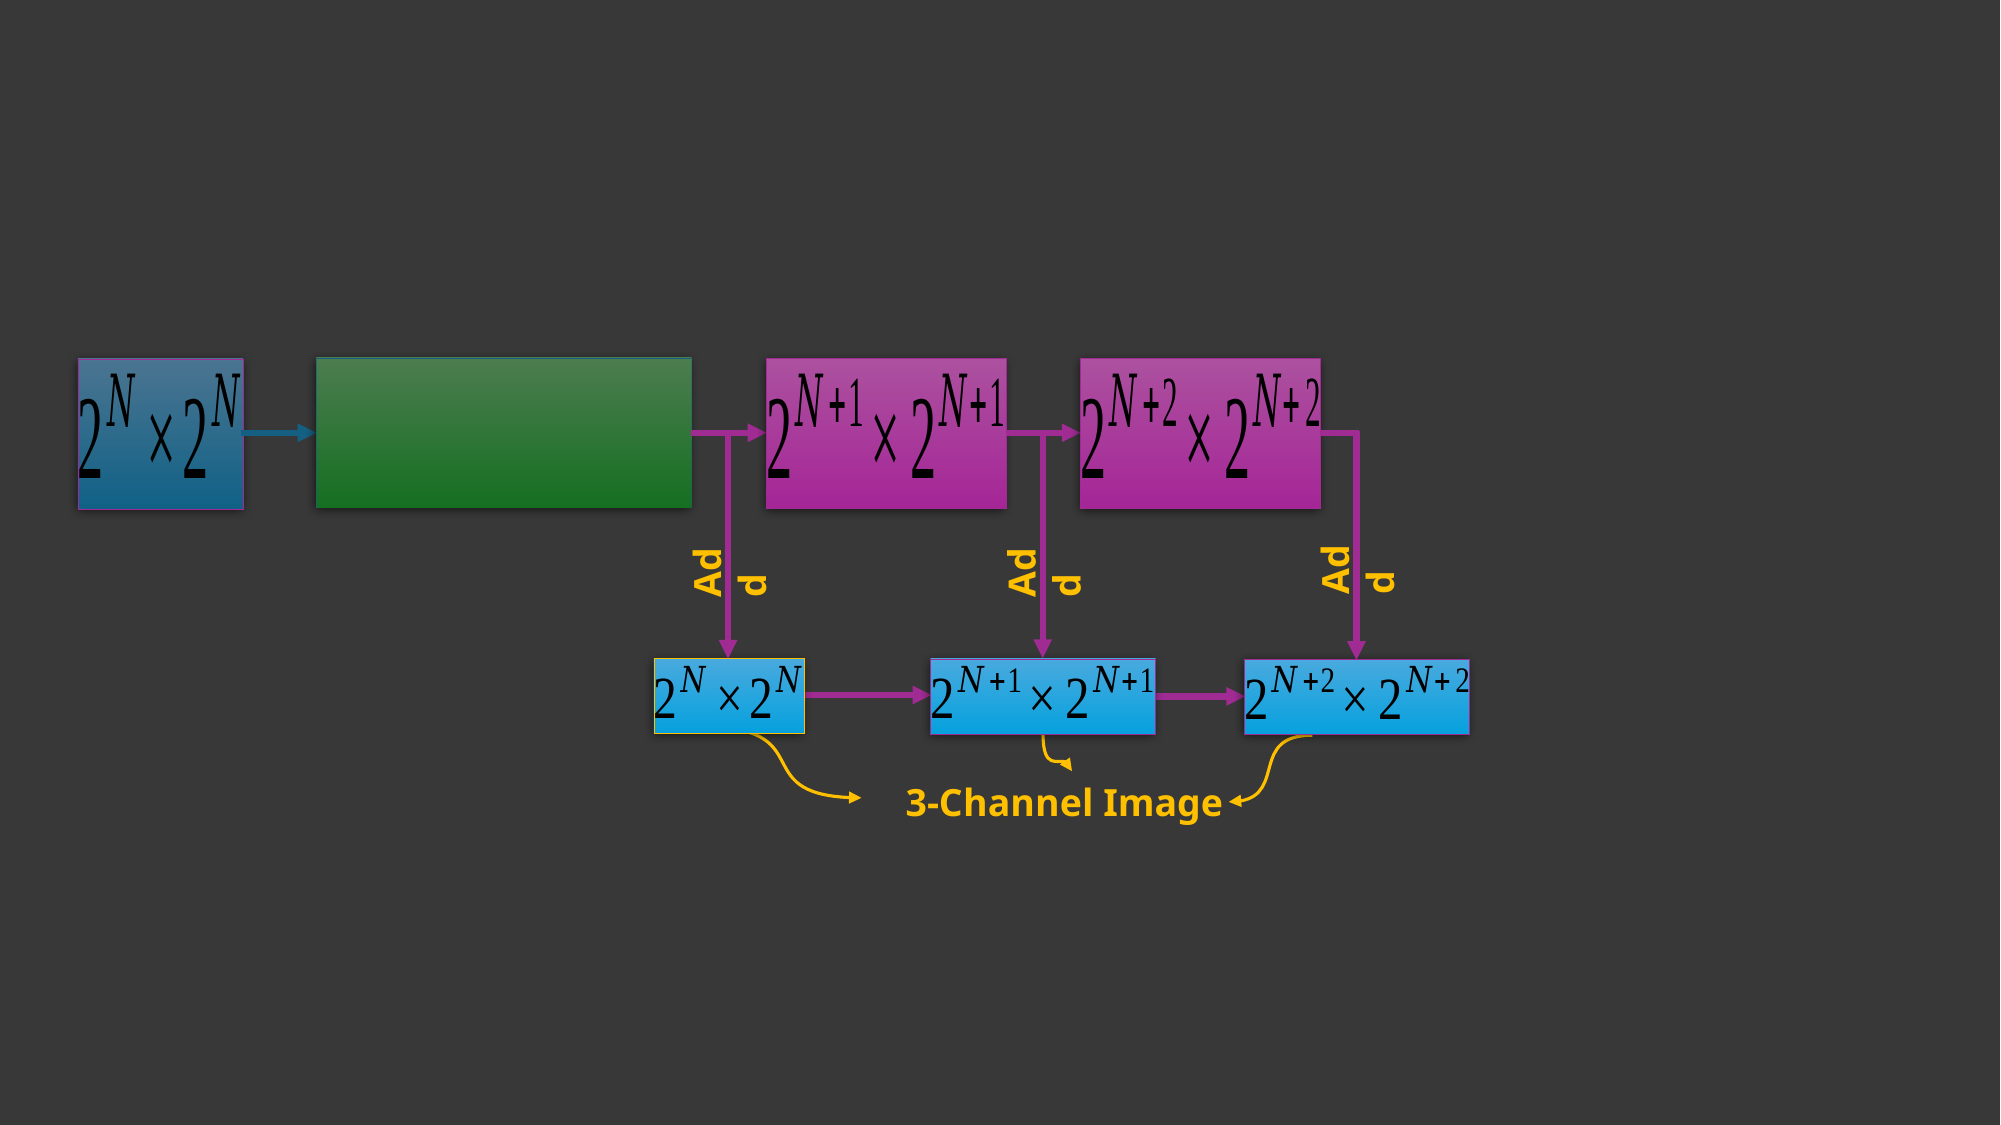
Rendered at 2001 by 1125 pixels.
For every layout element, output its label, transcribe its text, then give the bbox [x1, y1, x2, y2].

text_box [929, 432, 1157, 735]
text_box 3-Channel Image [890, 771, 1253, 831]
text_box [1236, 726, 1305, 811]
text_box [1243, 429, 1470, 735]
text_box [1038, 737, 1077, 768]
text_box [653, 433, 805, 734]
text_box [744, 681, 818, 844]
